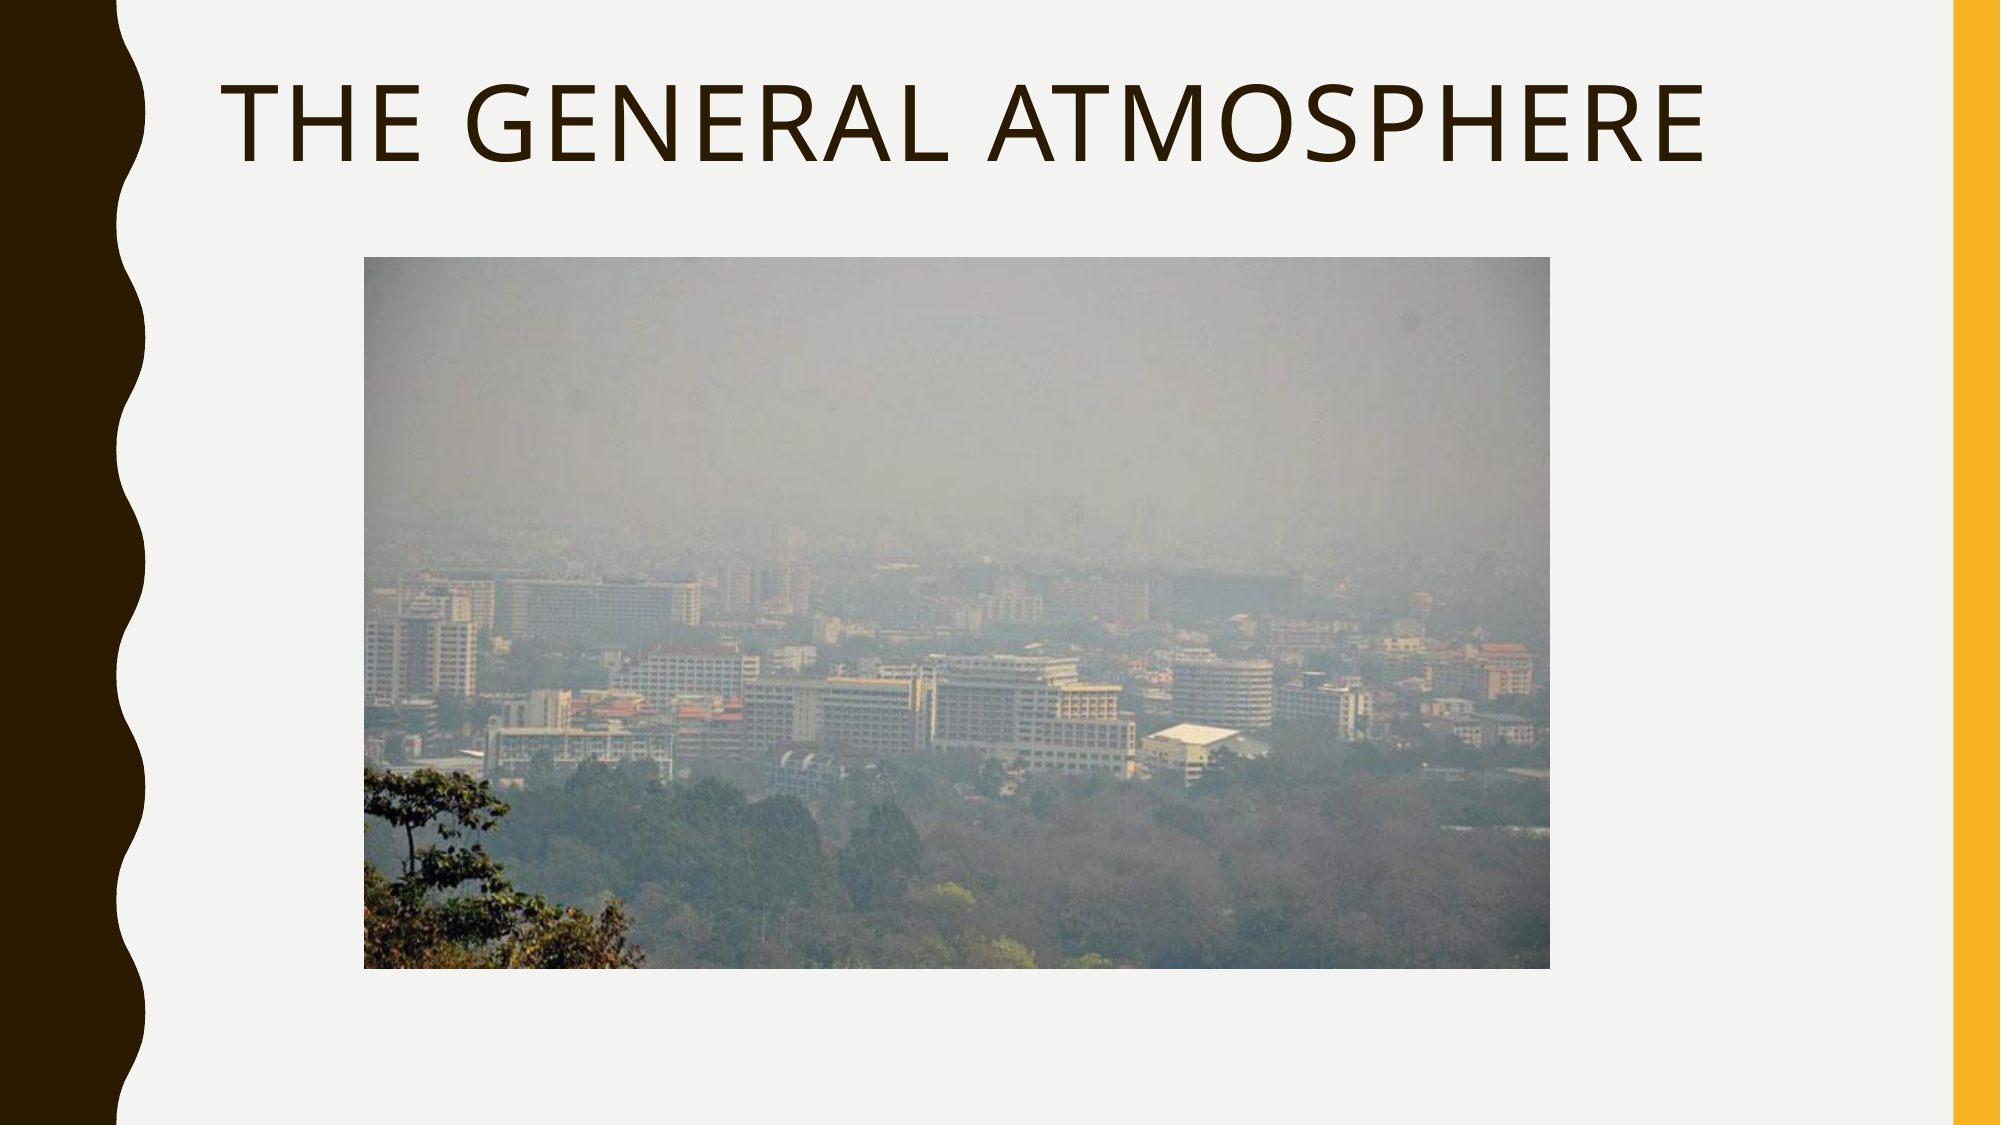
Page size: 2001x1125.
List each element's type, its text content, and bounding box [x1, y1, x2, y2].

title The general atmosphere [205, 62, 1875, 308]
picture [364, 257, 1550, 969]
